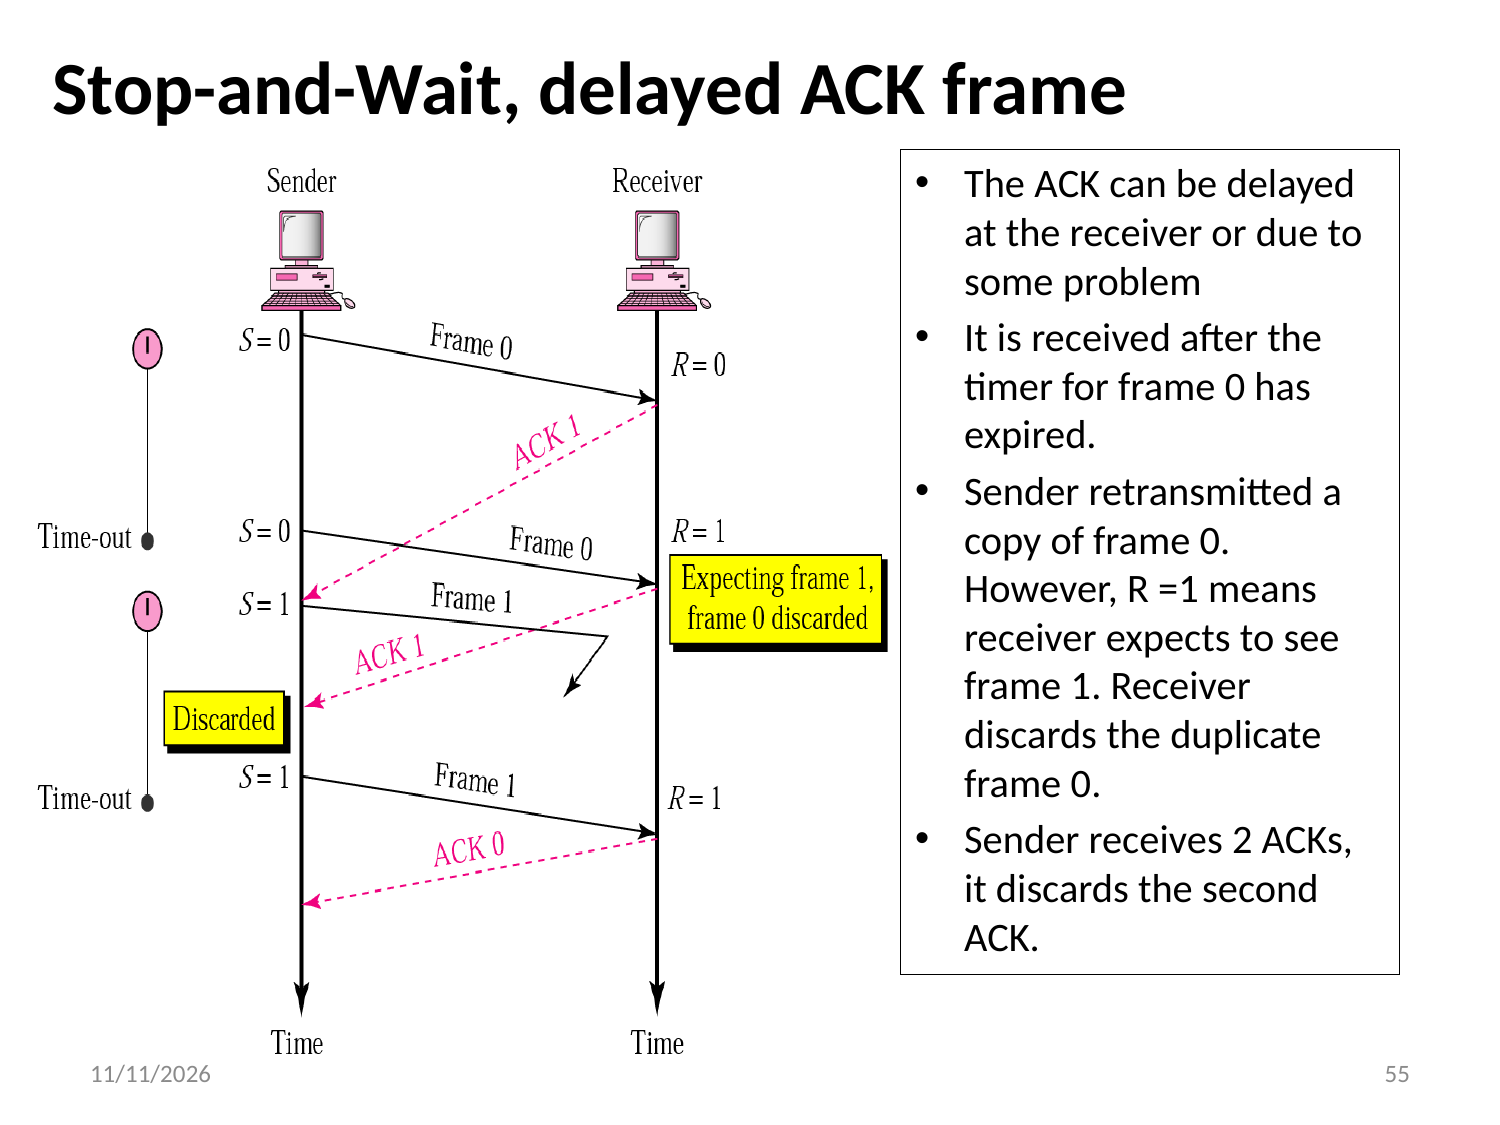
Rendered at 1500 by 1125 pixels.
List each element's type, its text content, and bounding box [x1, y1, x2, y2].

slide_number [75, 1072, 425, 1103]
list The ACK can be delayed at the receiver or due to some problem It is received after the timer for frame 0 has expired. Sender retransmitted a copy of frame 0. However, R =1 means receiver expects to see frame 1. Receiver discards the duplicate frame 0. Sender receives 2 ACKs, it discards the second ACK. [900, 149, 1400, 975]
picture [37, 162, 888, 1064]
slide_number 55 [1074, 1042, 1425, 1103]
title Stop-and-Wait, delayed ACK frame [37, 24, 1200, 138]
